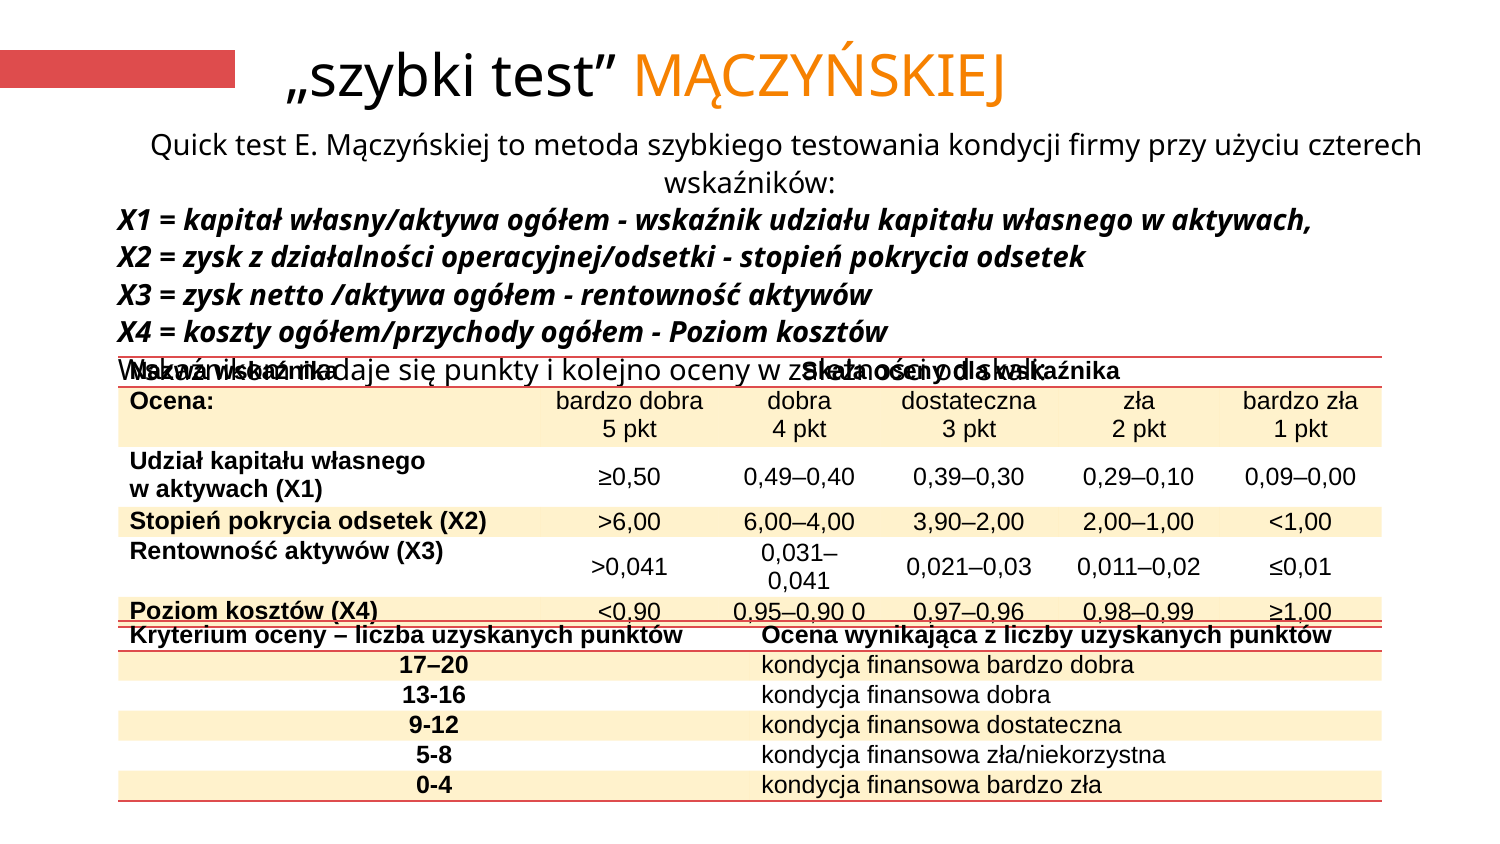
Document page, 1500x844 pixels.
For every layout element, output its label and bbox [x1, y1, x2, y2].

table_header [118, 358, 1382, 386]
table_cell [118, 652, 1382, 800]
table_cell [118, 388, 1382, 620]
table_header [118, 622, 1382, 650]
title [270, 22, 1334, 116]
text_box [29, 116, 1473, 803]
